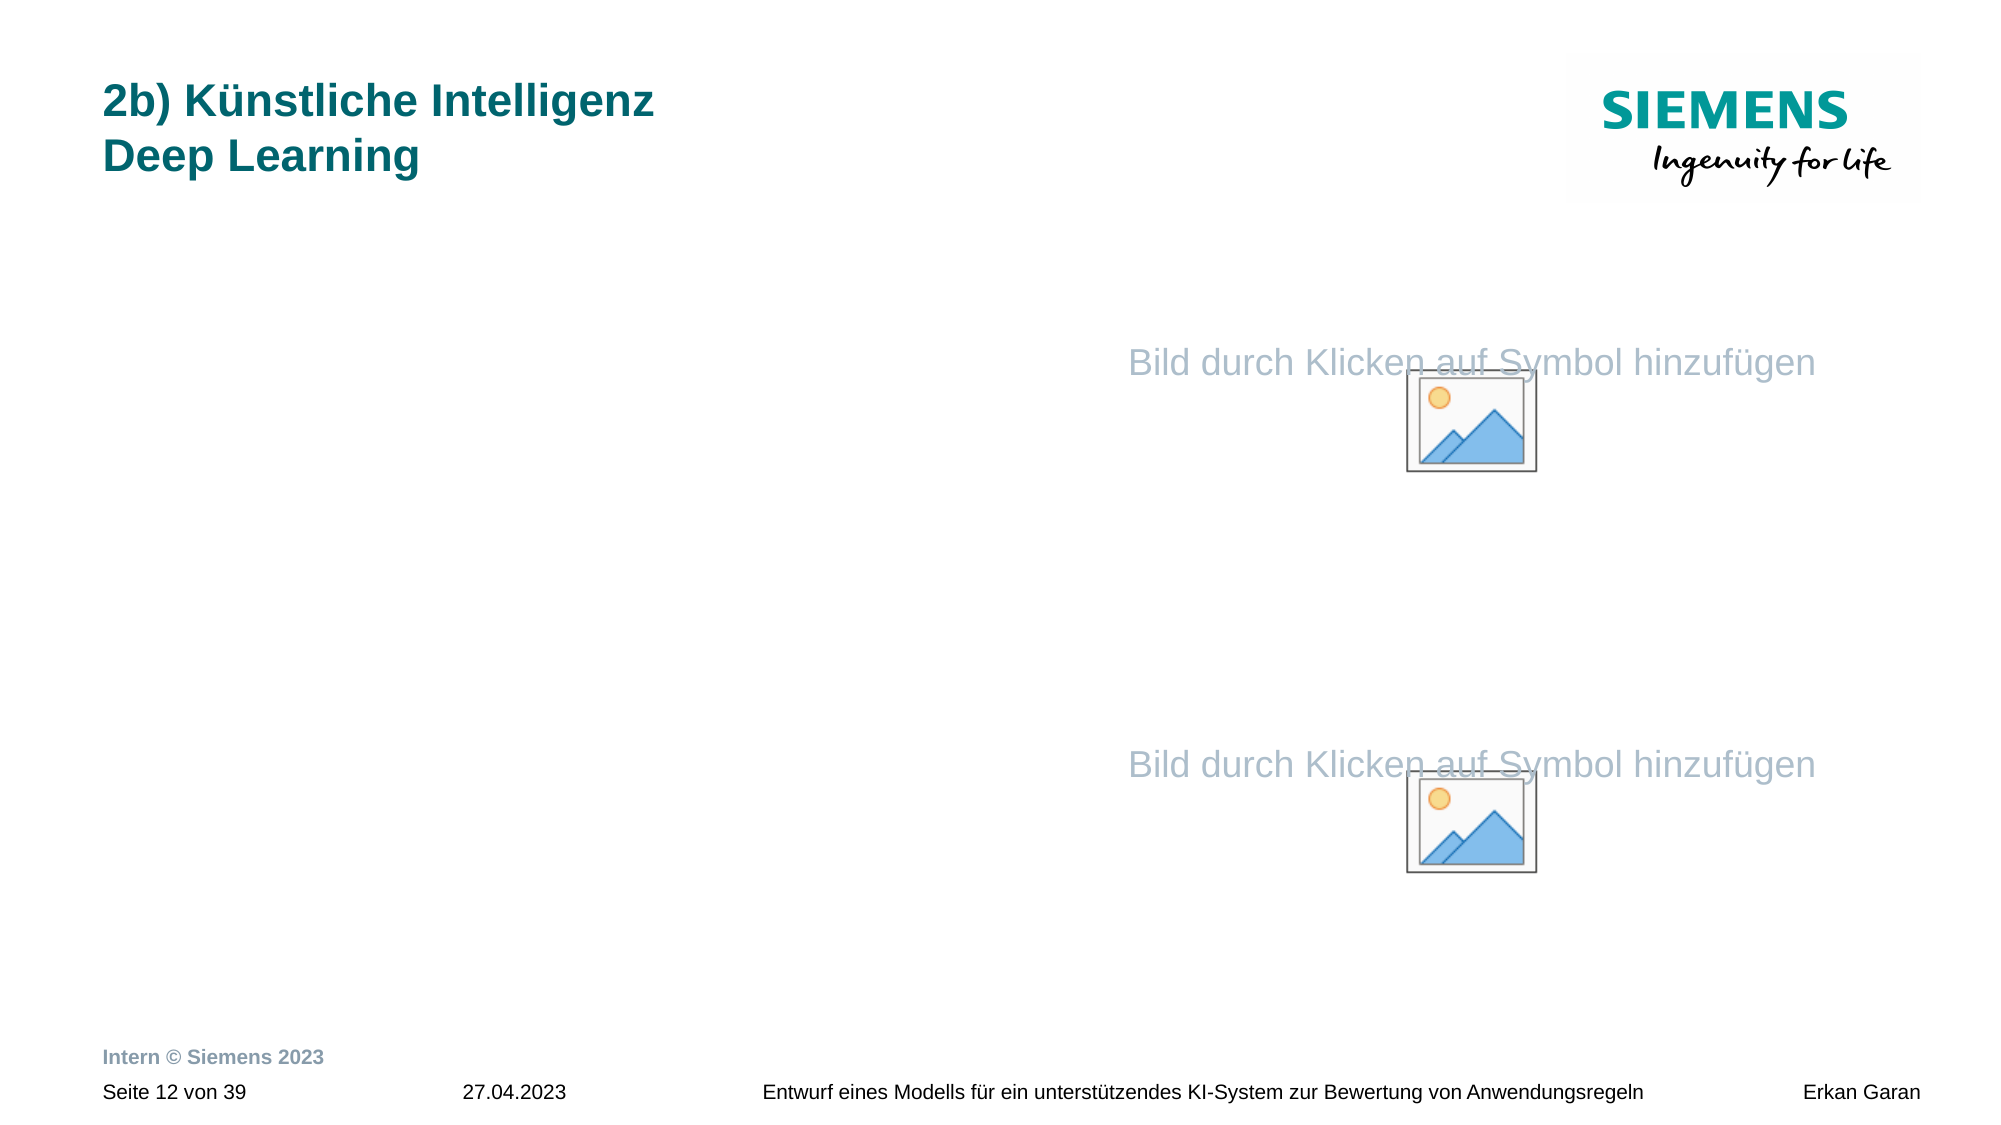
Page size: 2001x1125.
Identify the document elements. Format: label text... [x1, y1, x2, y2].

picture [1023, 633, 1921, 1012]
picture [1023, 231, 1921, 611]
title 2b) Künstliche Intelligenz Deep Learning [0, 0, 2000, 233]
